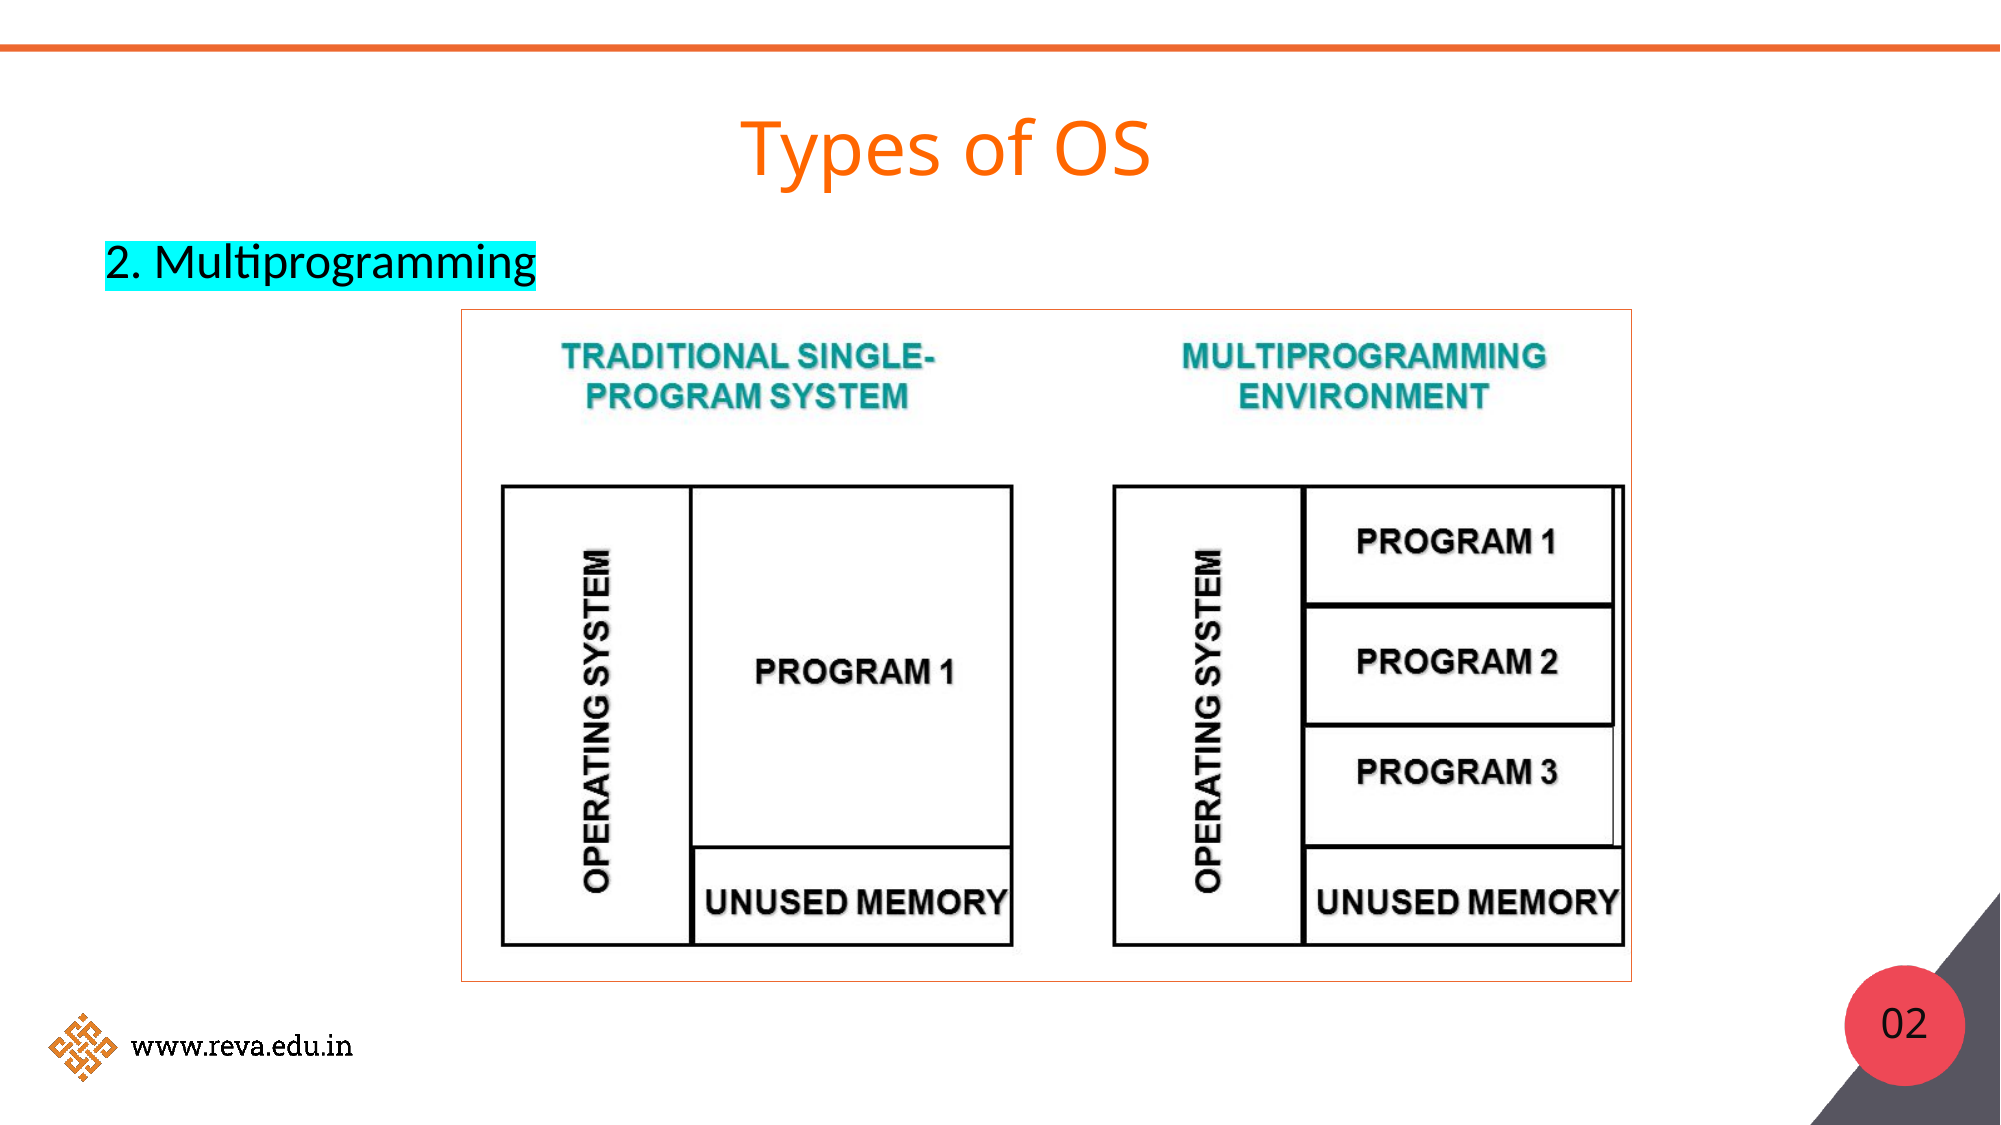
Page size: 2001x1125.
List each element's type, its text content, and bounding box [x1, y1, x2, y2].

picture [461, 309, 1632, 982]
text_box 02 [1865, 989, 1944, 1054]
title Types of OS [725, 51, 1199, 240]
text_box 2. Multiprogramming [90, 190, 1090, 296]
picture [31, 1003, 366, 1092]
picture [1801, 882, 2000, 1125]
